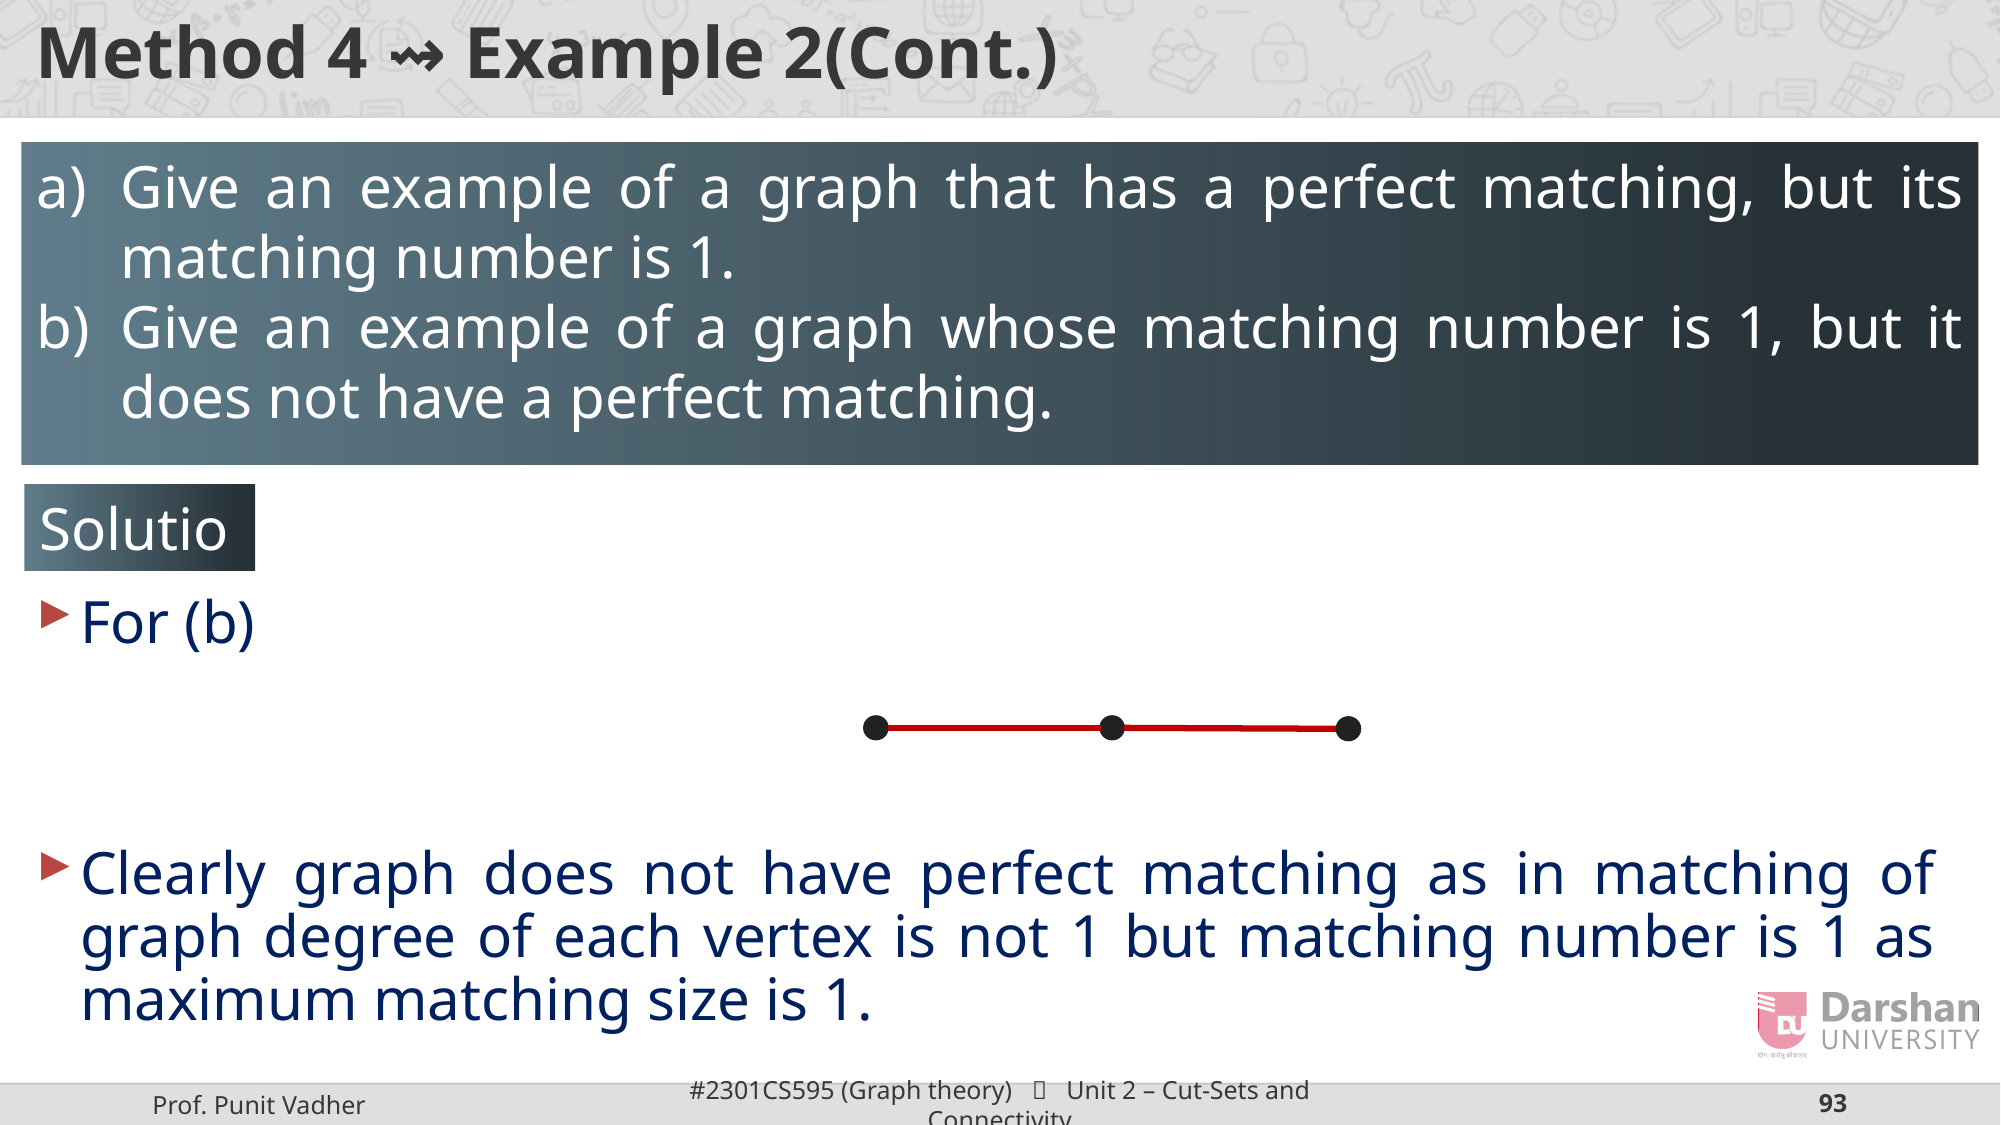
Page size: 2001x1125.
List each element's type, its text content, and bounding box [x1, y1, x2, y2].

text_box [863, 715, 1362, 742]
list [21, 585, 1950, 1125]
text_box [0, 0, 2000, 117]
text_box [21, 142, 1979, 465]
text_box Give at least 2 dominating set for each of the following graphs [1950, 992, 1979, 1059]
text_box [24, 484, 256, 571]
